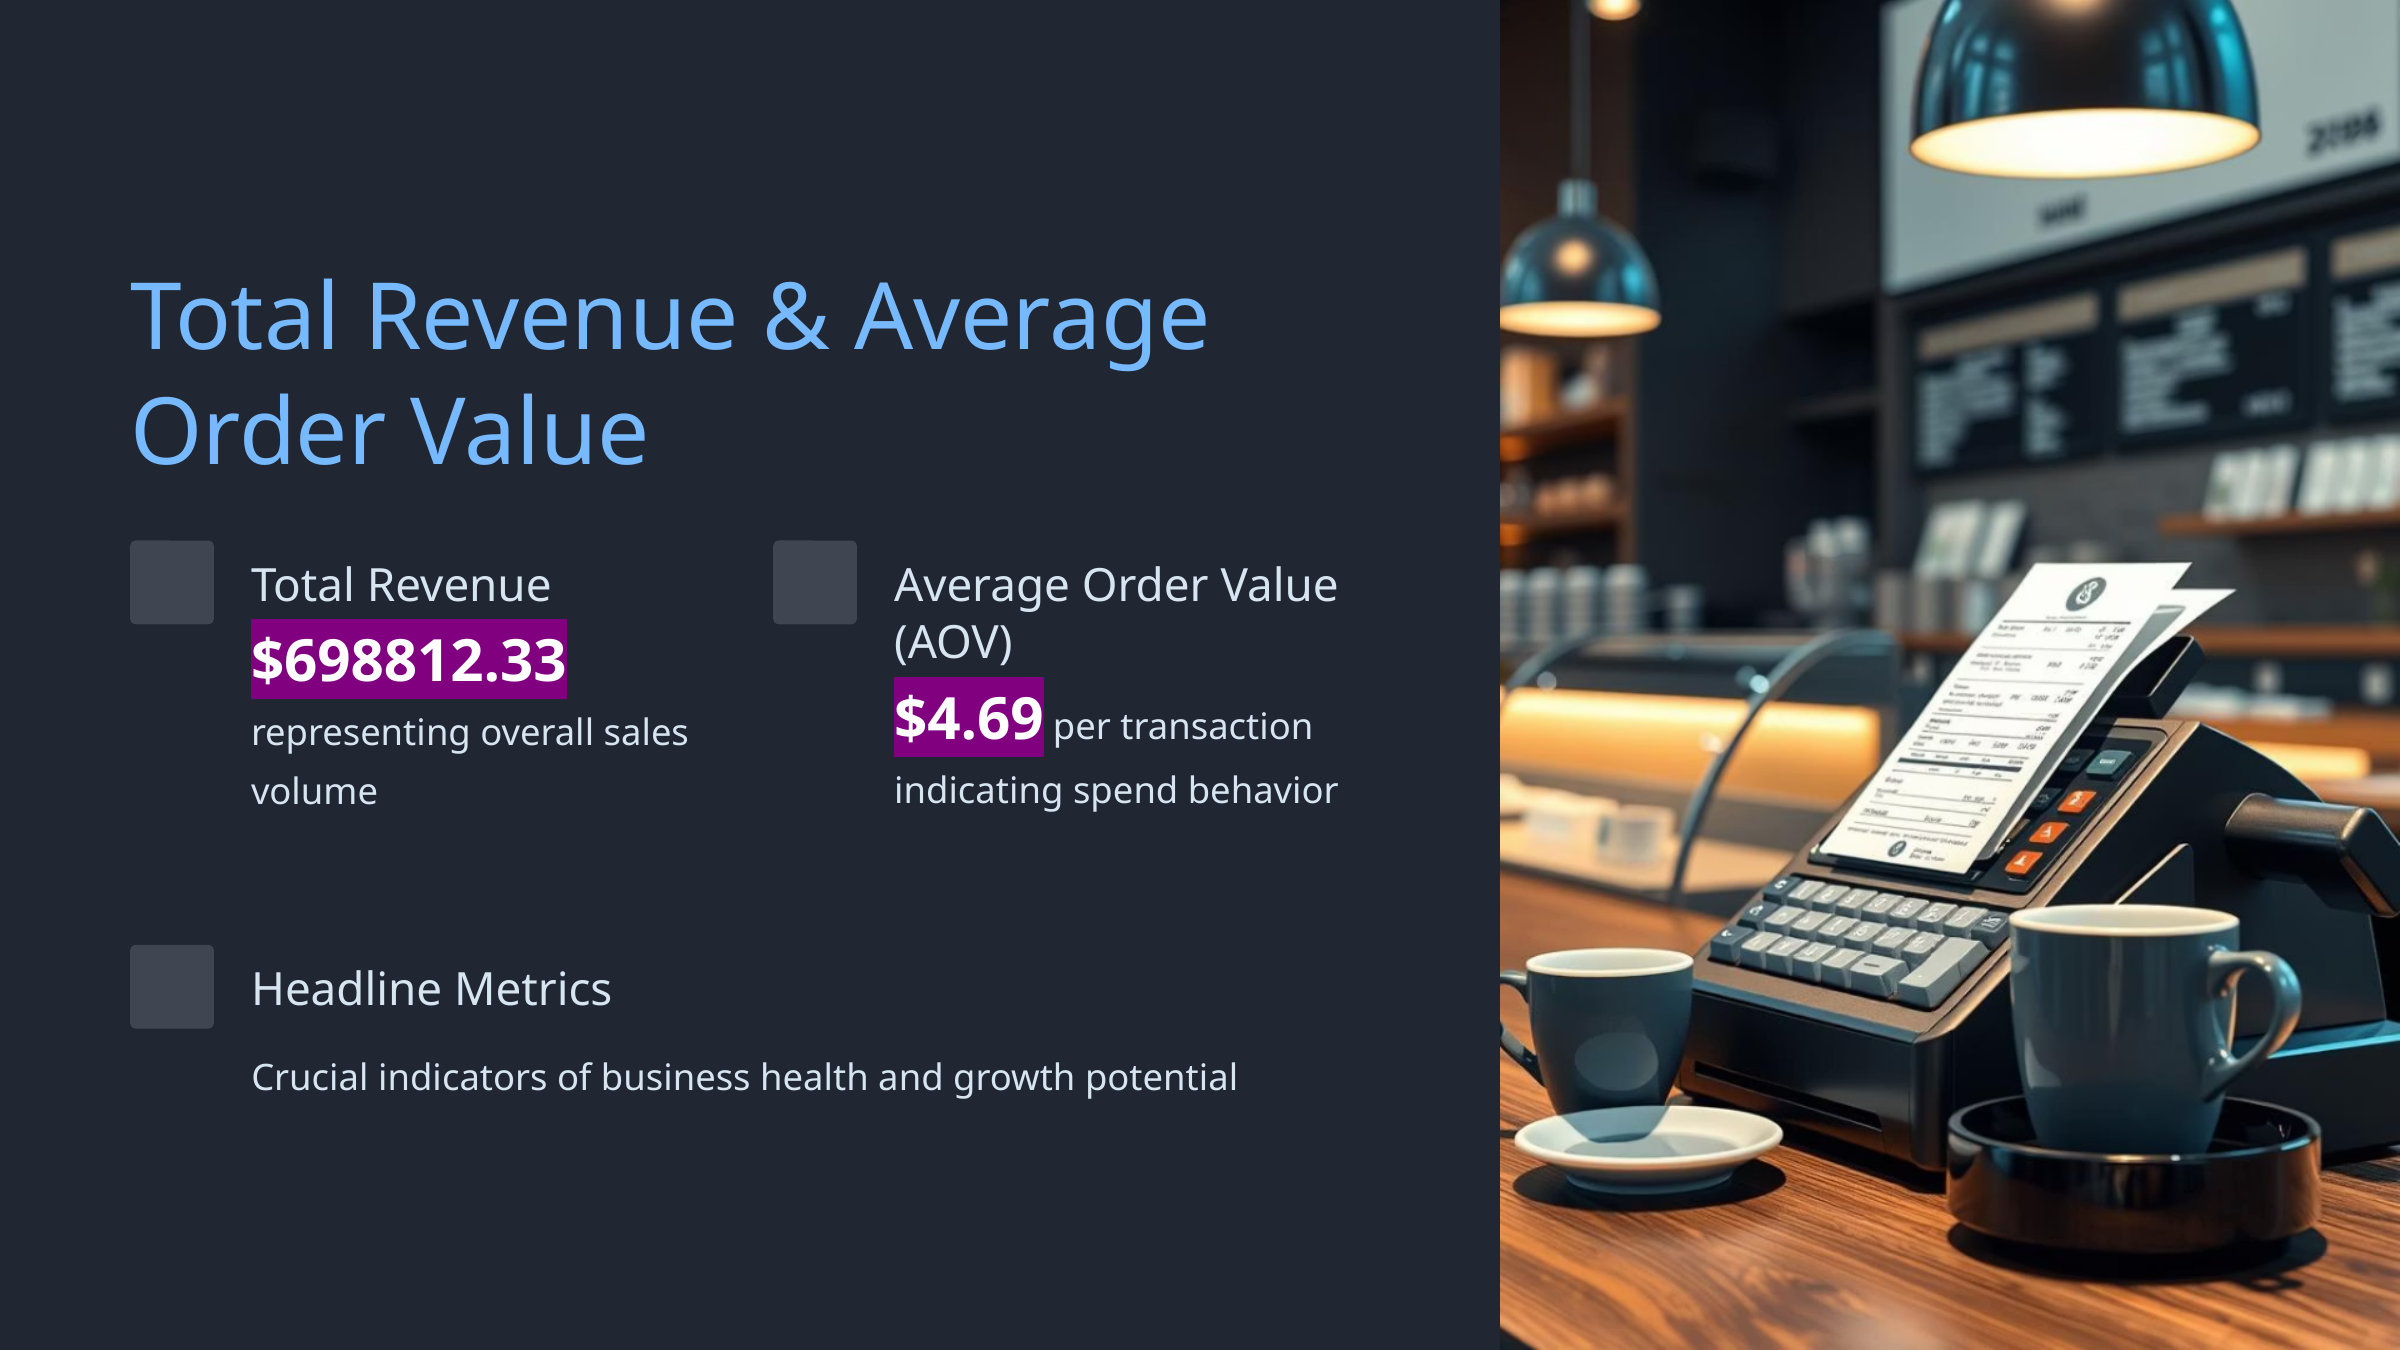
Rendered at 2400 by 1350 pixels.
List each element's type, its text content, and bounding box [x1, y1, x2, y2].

text_box Average Order Value (AOV) [894, 553, 1370, 670]
text_box Crucial indicators of business health and growth potential [251, 1038, 1370, 1098]
text_box $698812.33 representing overall sales volume [251, 633, 727, 813]
text_box [130, 540, 214, 625]
text_box Headline Metrics [251, 957, 717, 1016]
text_box [773, 540, 857, 625]
text_box [130, 944, 214, 1029]
text_box Total Revenue & Average Order Value [130, 252, 1370, 485]
text_box $4.69 per transaction indicating spend behavior [894, 691, 1370, 871]
picture [1499, 0, 2400, 1350]
text_box Total Revenue [251, 553, 717, 612]
